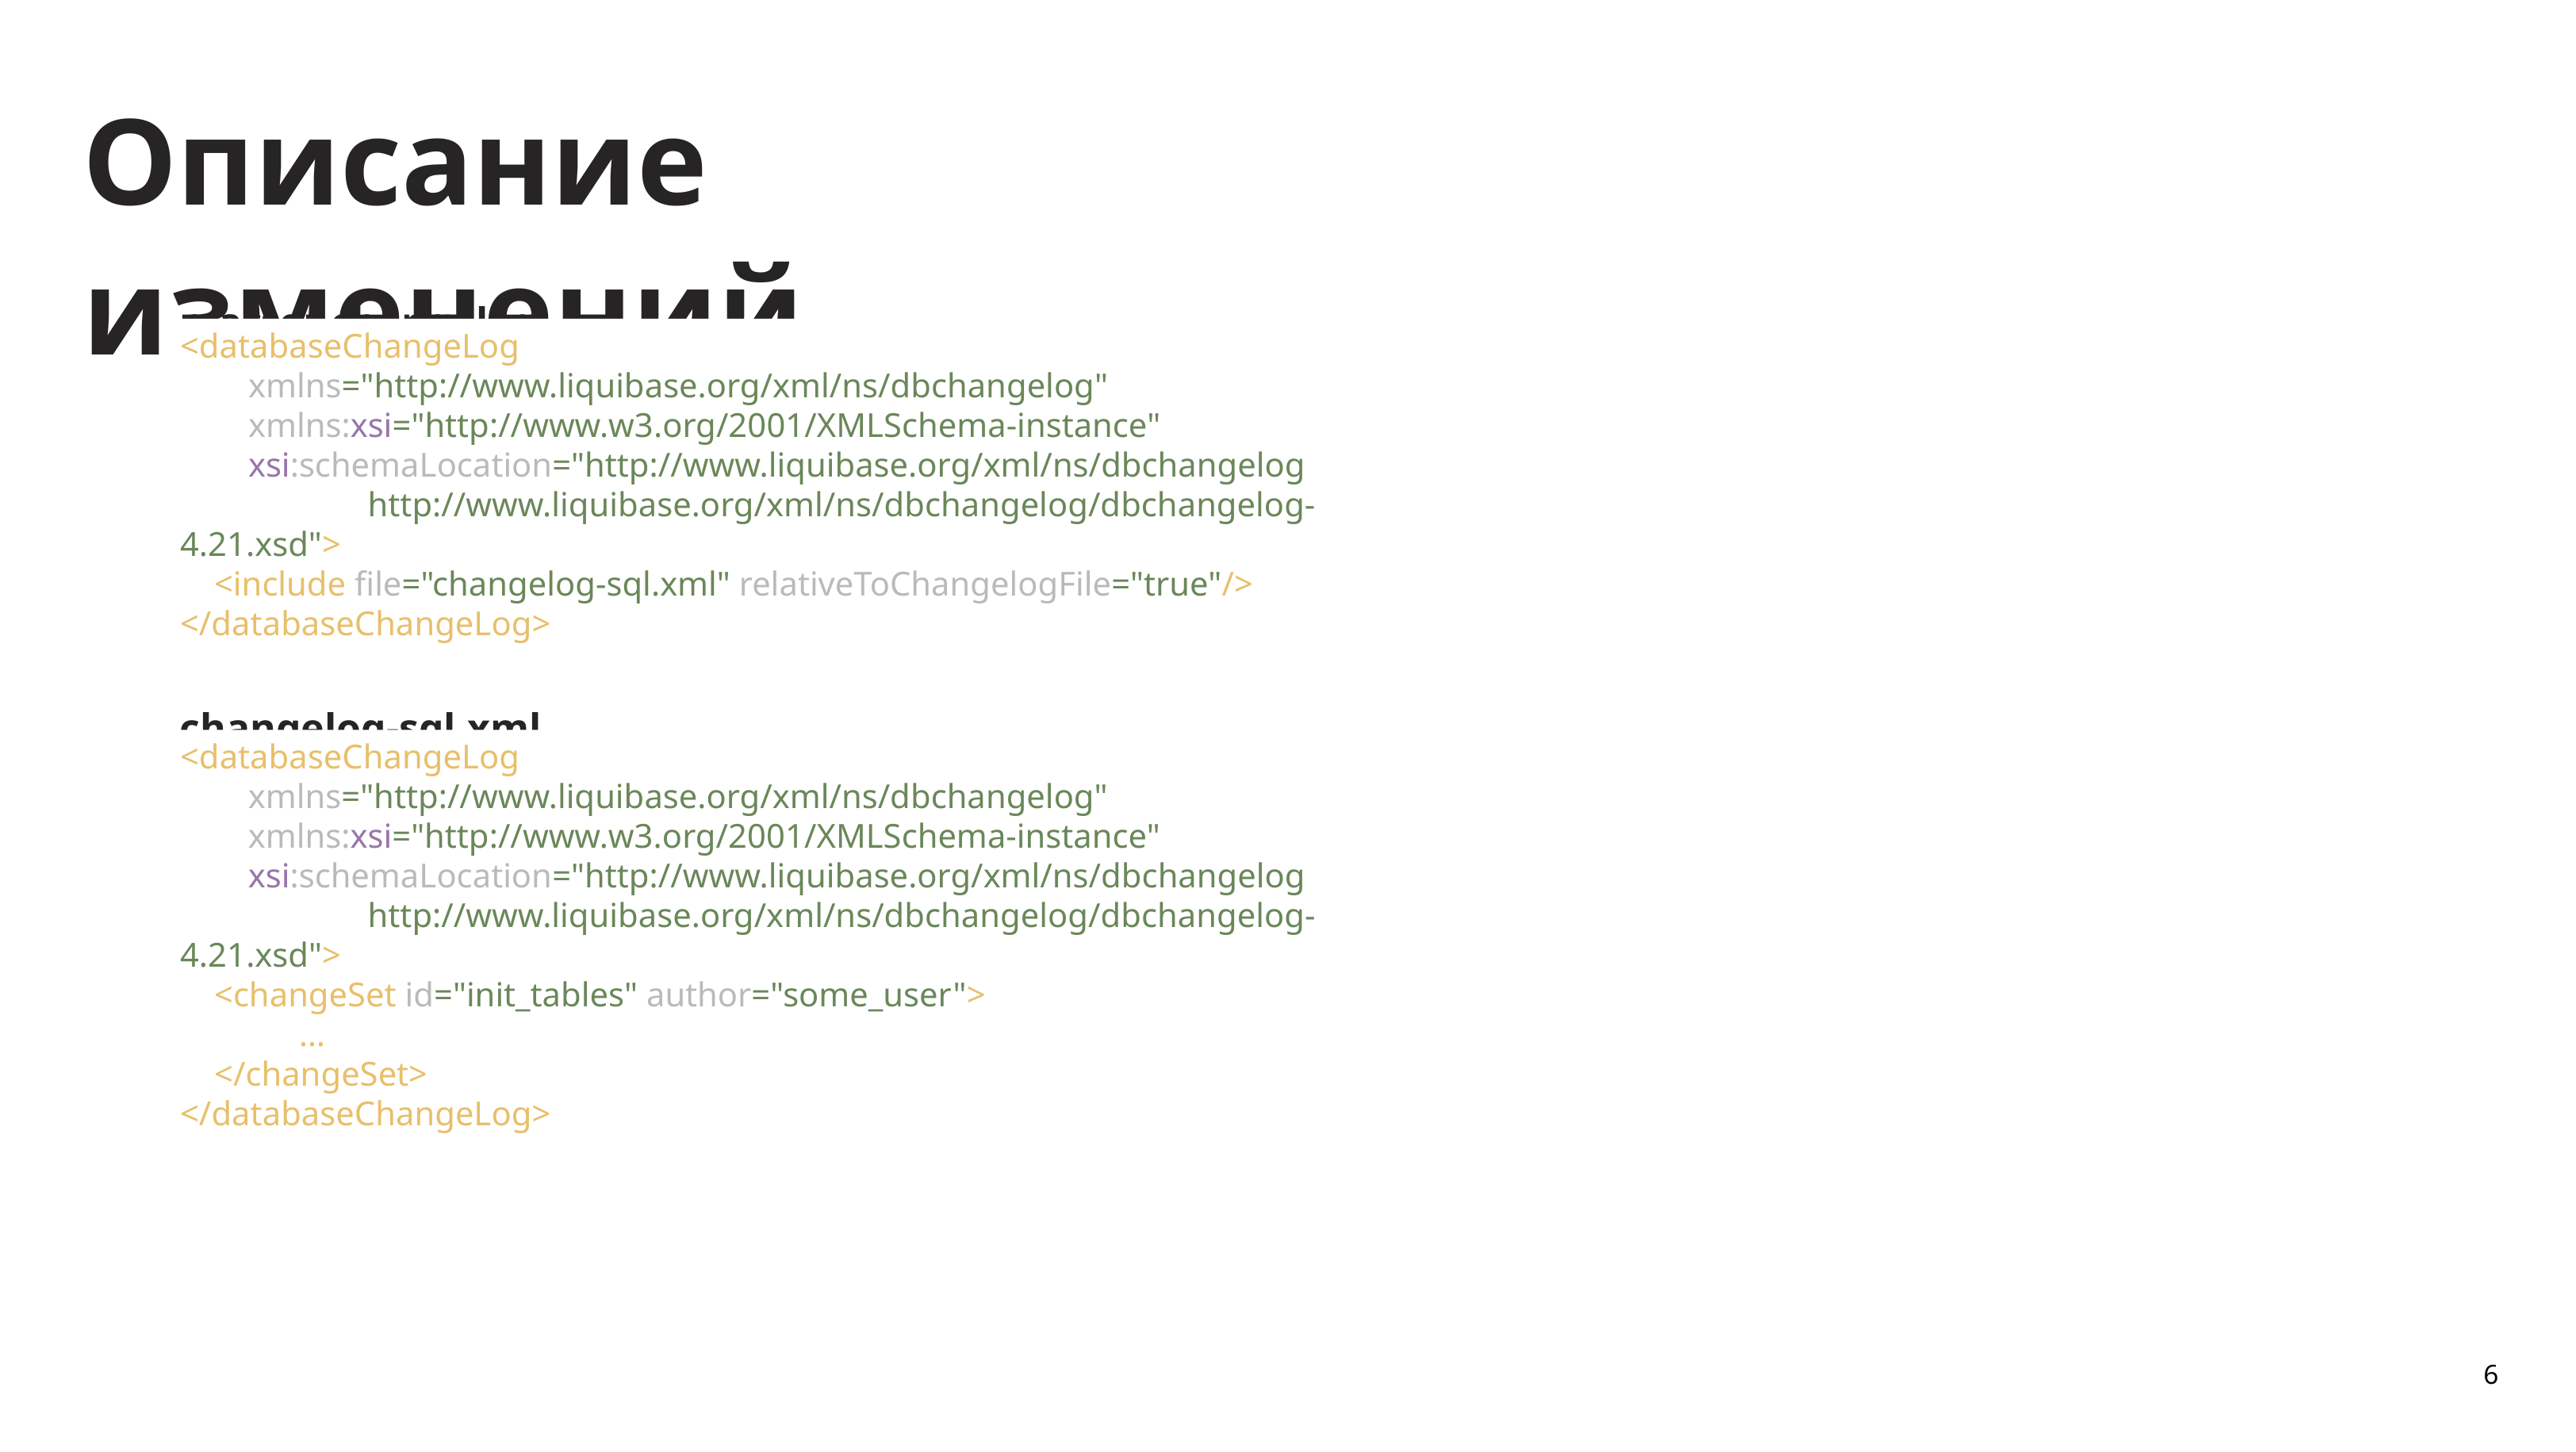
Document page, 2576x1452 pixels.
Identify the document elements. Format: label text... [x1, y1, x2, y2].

text_box <databaseChangeLog xmlns="http://www.liquibase.org/xml/ns/dbchangelog" xmlns:xsi="http://www.w3.org/2001/XMLSchema-instance" xsi:schemaLocation="http://www.liquibase.org/xml/ns/dbchangelog http://www.liquibase.org/xml/ns/dbchangelog/dbchangelog-4.21.xsd"> <changeSet id="init_tables" author="some_user"> … </changeSet> </databaseChangeLog> [168, 730, 1373, 1139]
slide_number 6 [2409, 1348, 2510, 1404]
text_box Описание изменений [71, 72, 1379, 385]
text_box changelog-sql.xml [168, 594, 601, 730]
text_box master changelog [168, 188, 601, 318]
text_box <databaseChangeLog xmlns="http://www.liquibase.org/xml/ns/dbchangelog" xmlns:xsi="http://www.w3.org/2001/XMLSchema-instance" xsi:schemaLocation="http://www.liquibase.org/xml/ns/dbchangelog http://www.liquibase.org/xml/ns/dbchangelog/dbchangelog-4.21.xsd"> <include file="changelog-sql.xml" relativeToChangelogFile="true"/> </databaseChangeLog> [168, 318, 1456, 648]
